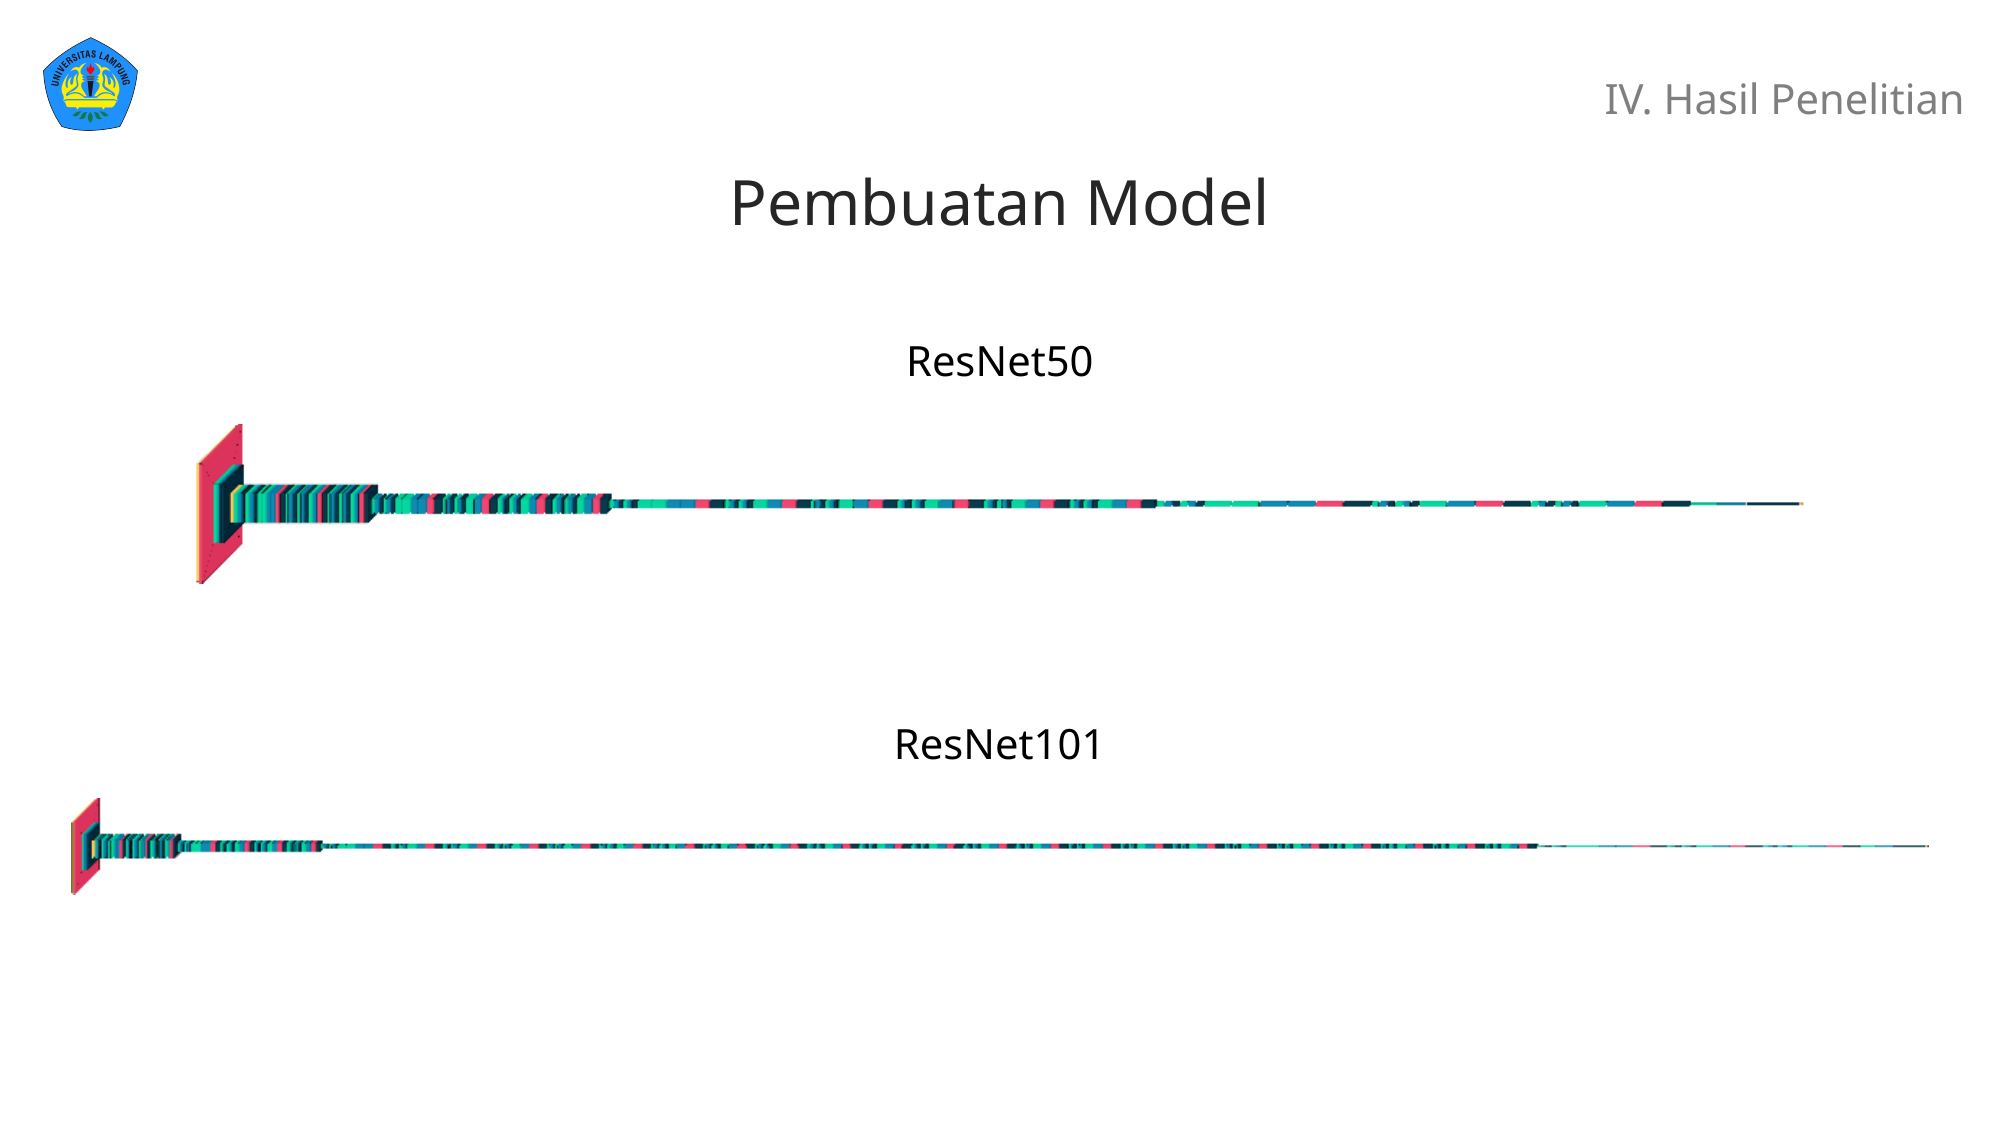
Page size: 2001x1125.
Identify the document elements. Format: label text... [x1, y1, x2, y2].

picture [43, 37, 138, 131]
text_box ResNet101 [879, 710, 1121, 776]
text_box IV. Hasil Penelitian [1438, 64, 1981, 137]
picture [70, 798, 1930, 896]
text_box ResNet50 [891, 327, 1109, 393]
text_box Pembuatan Model [518, 149, 1482, 262]
picture [194, 423, 1805, 584]
